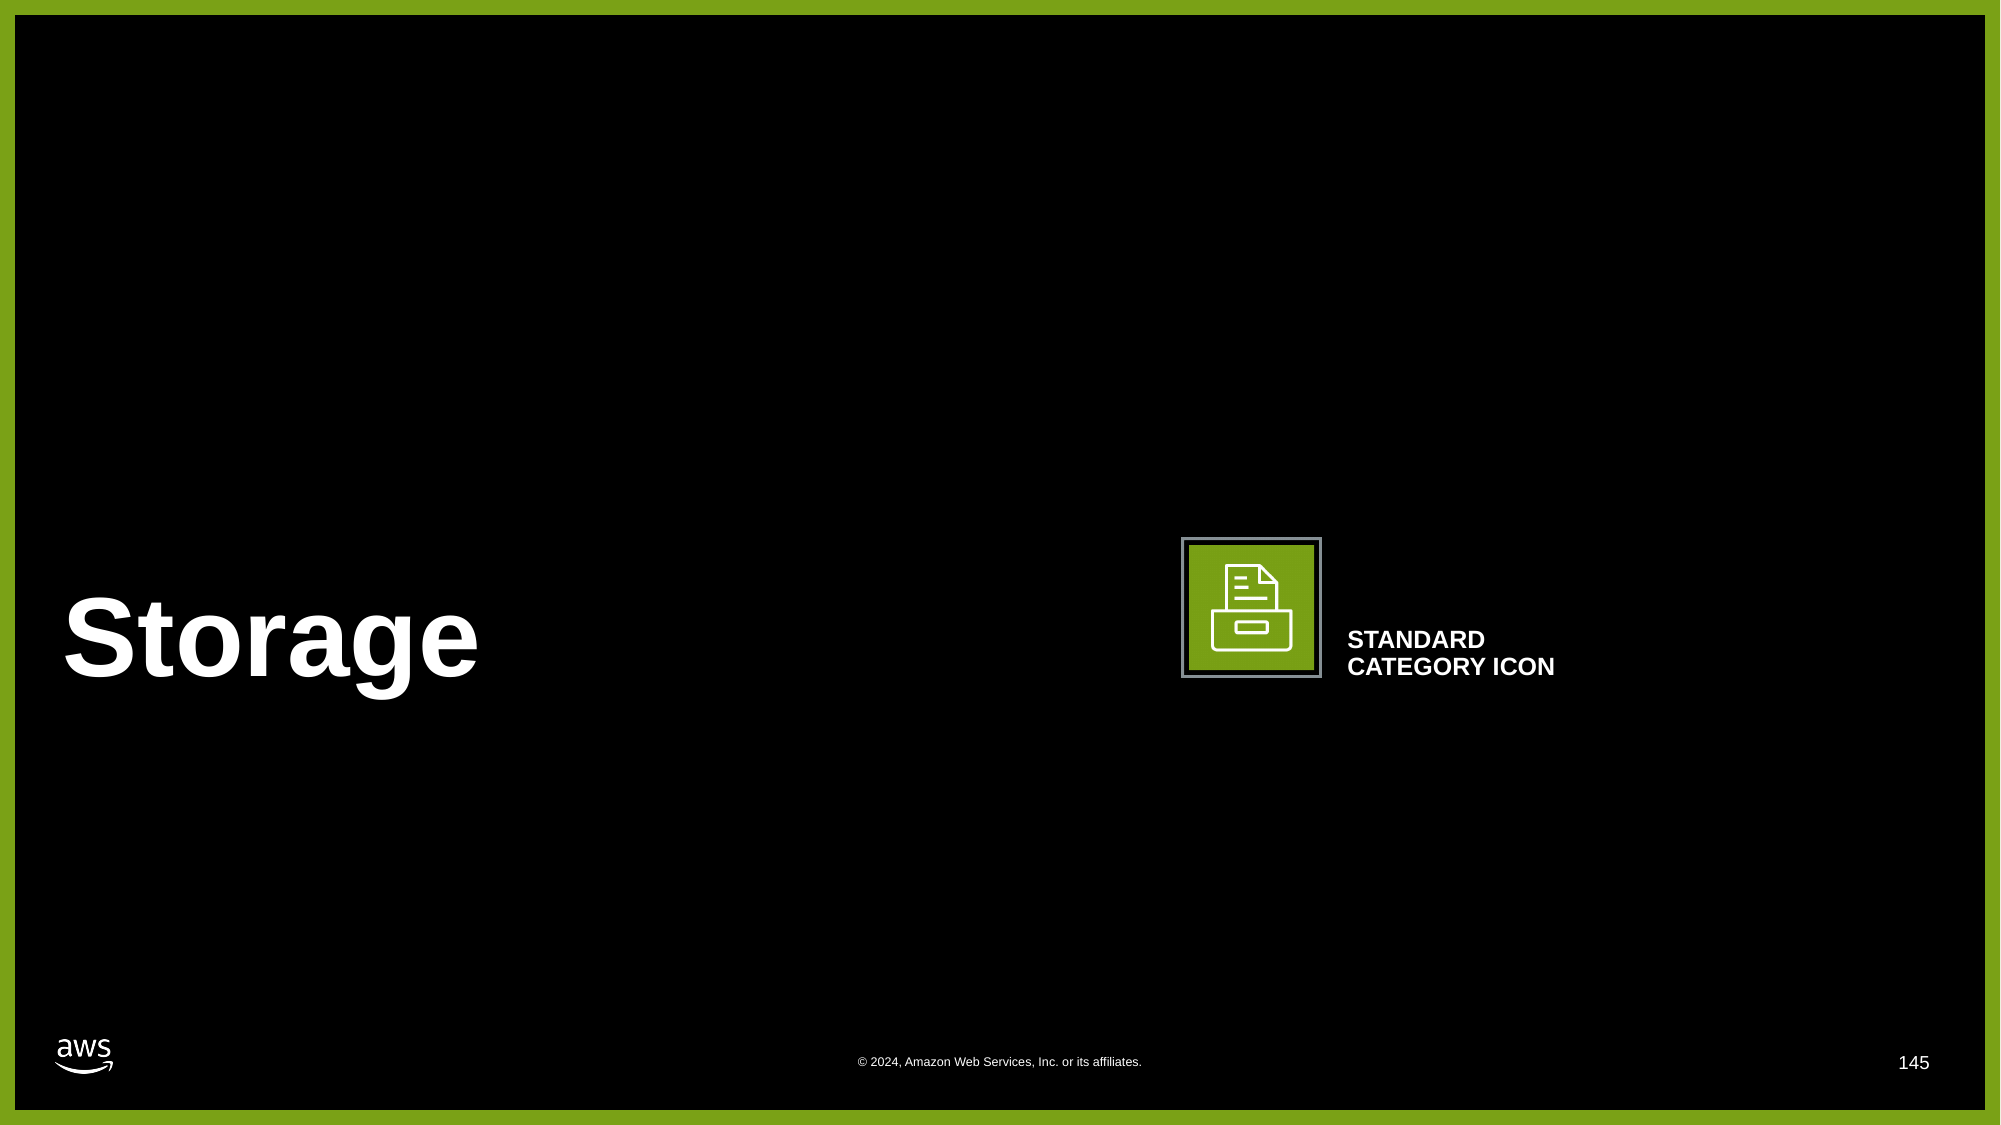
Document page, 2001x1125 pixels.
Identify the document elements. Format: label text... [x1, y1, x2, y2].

footer © 2024, Amazon Web Services, Inc. or its affiliates. [662, 1031, 1338, 1092]
picture [1181, 537, 1322, 678]
picture [55, 1039, 113, 1074]
title Storage [47, 339, 1393, 709]
slide_number 145 [1494, 1031, 1945, 1092]
text_box STANDARD CATEGORY ICON [1332, 541, 1780, 689]
